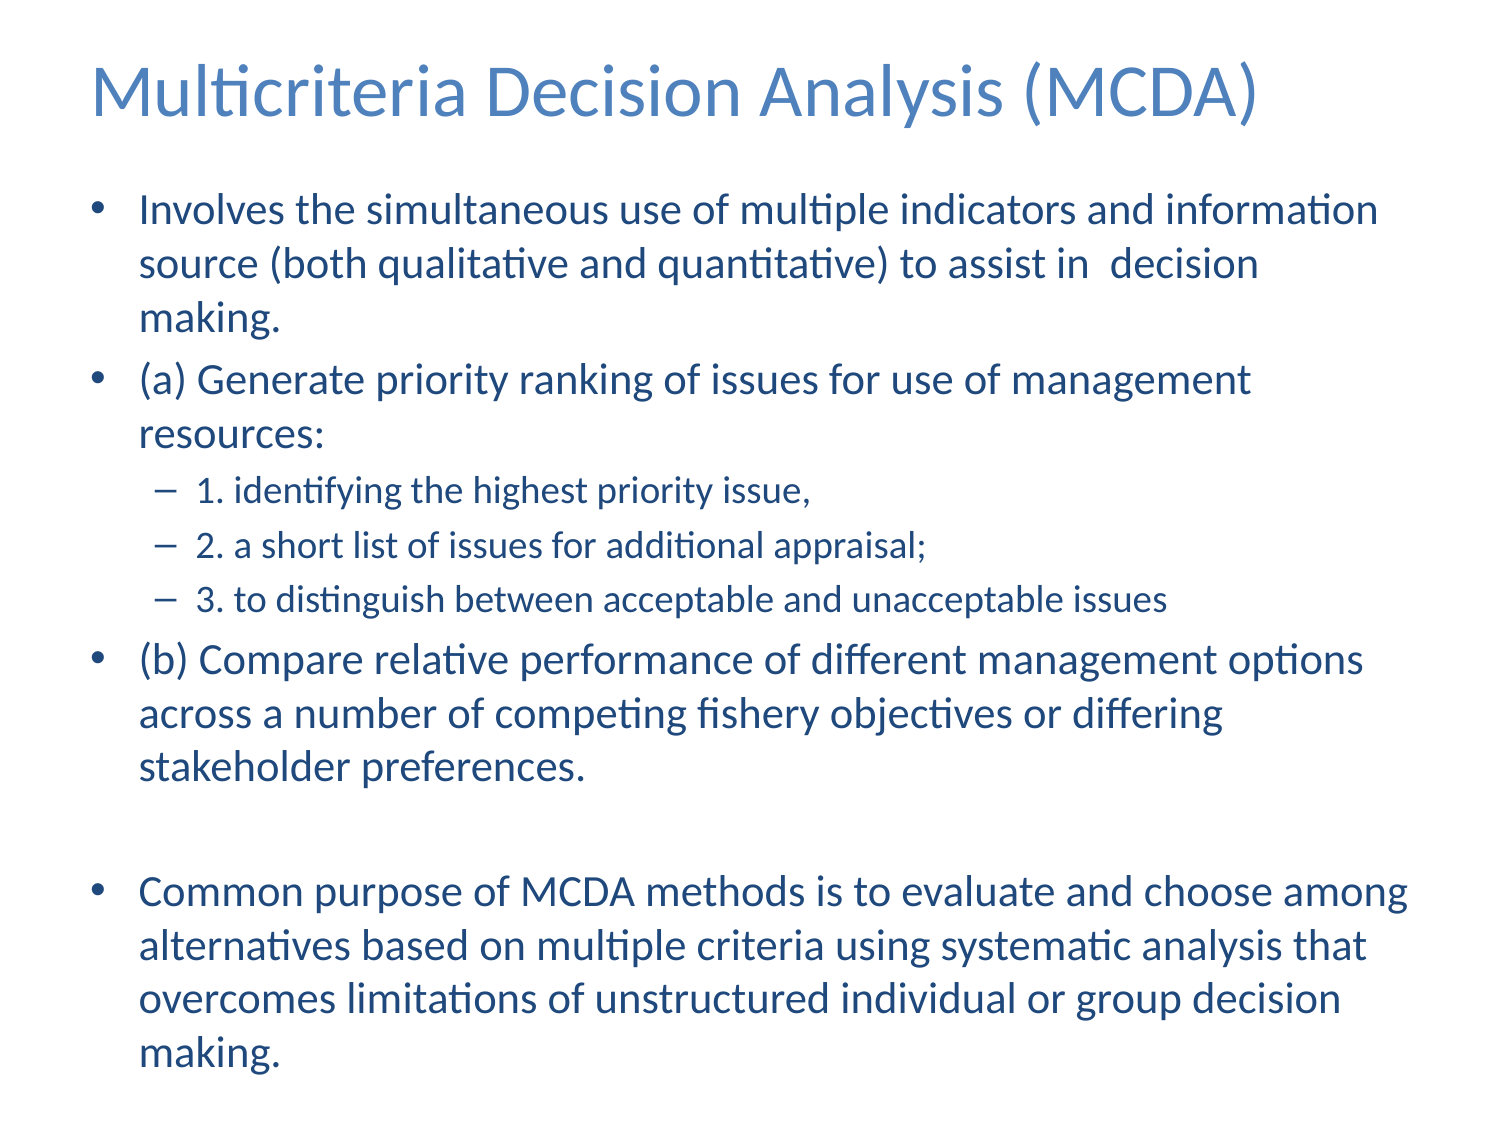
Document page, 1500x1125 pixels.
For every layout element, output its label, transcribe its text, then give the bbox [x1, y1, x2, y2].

title Multicriteria Decision Analysis (MCDA) [75, 30, 1425, 144]
list Involves the simultaneous use of multiple indicators and information source (both qualitative and quantitative) to assist in decision making. (a) Generate priority ranking of issues for use of management resources: 1. identifying the highest priority issue, 2. a short list of issues for additional appraisal; 3. to distinguish between acceptable and unacceptable issues (b) Compare relative performance of different management options across a number of competing fishery objectives or differing stakeholder preferences. Common purpose of MCDA methods is to evaluate and choose among alternatives based on multiple criteria using systematic analysis that overcomes limitations of unstructured individual or group decision making. [75, 172, 1425, 1090]
